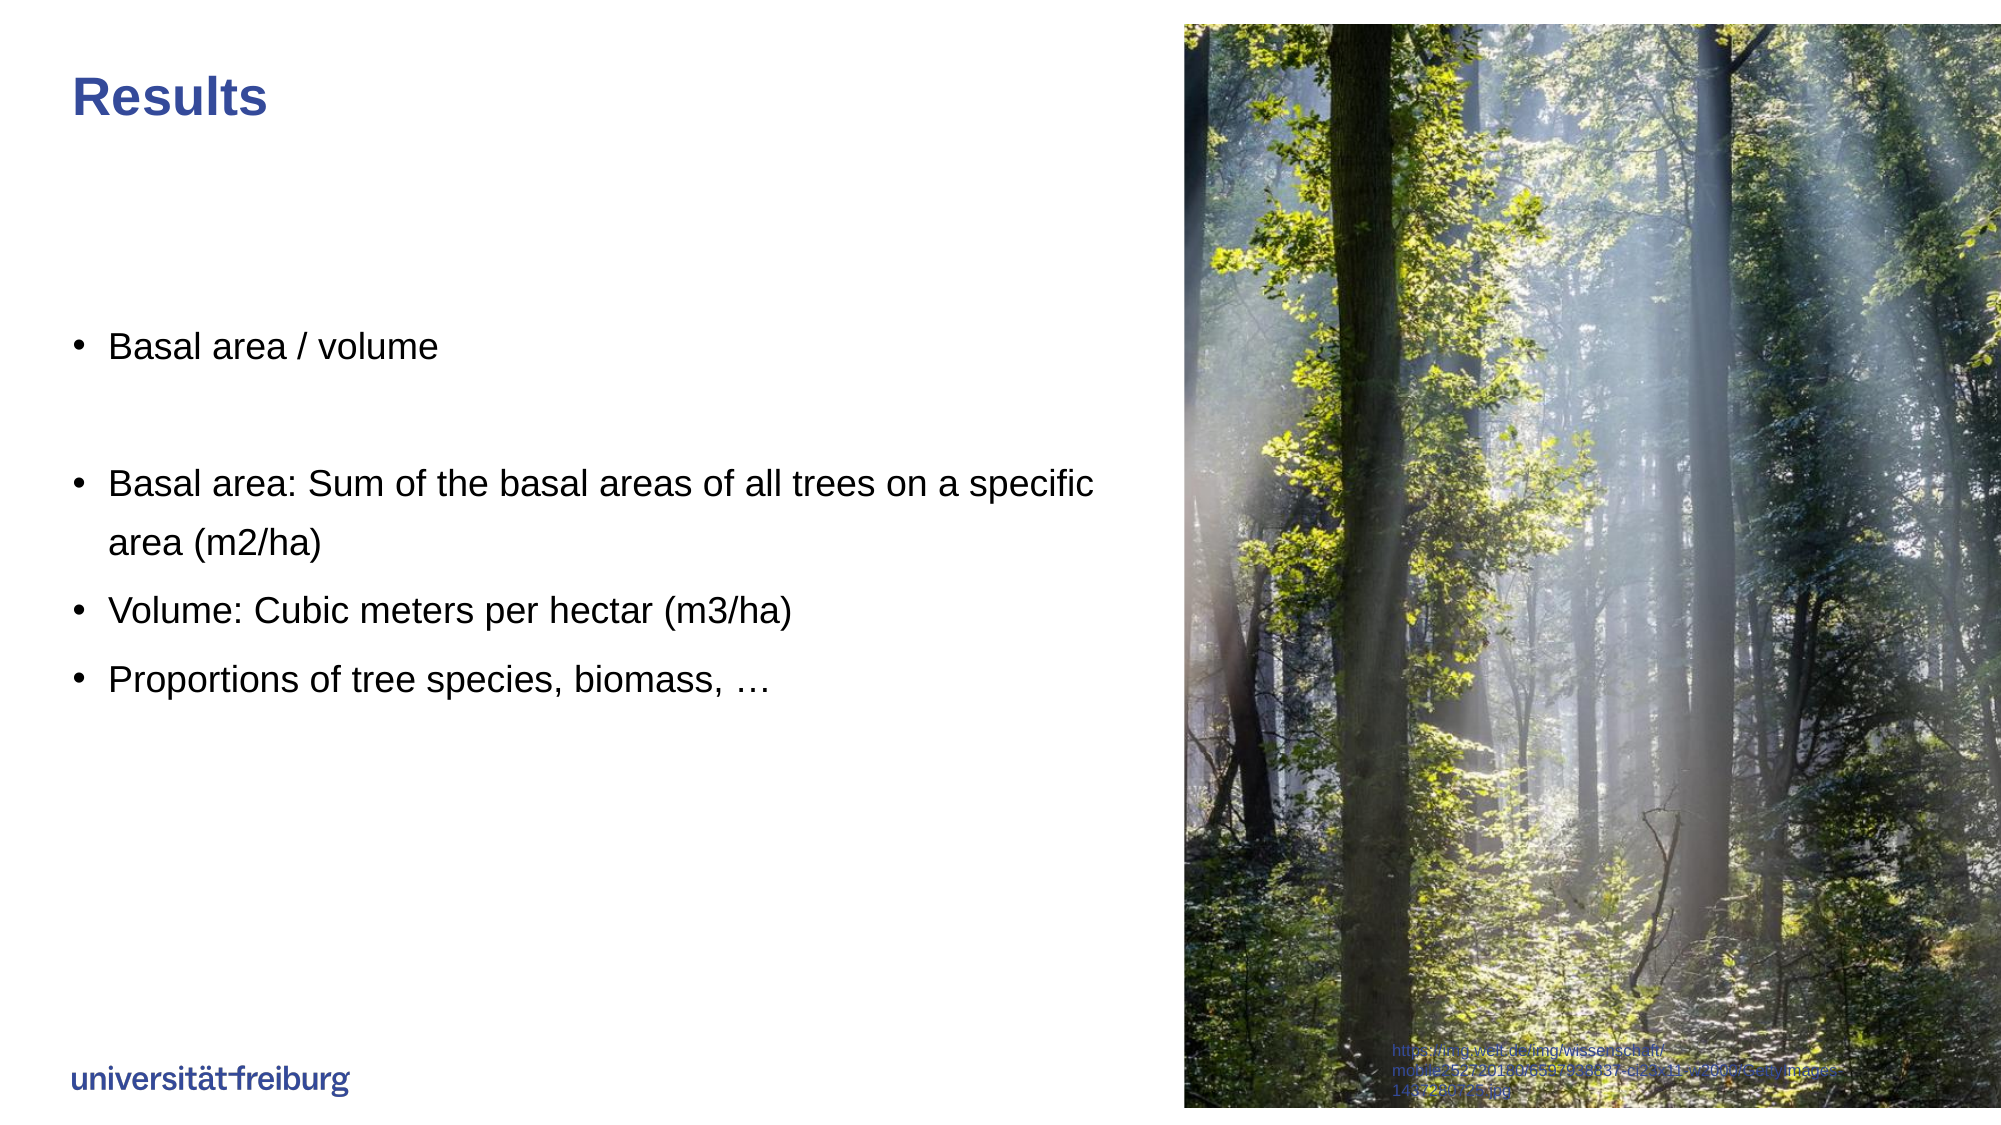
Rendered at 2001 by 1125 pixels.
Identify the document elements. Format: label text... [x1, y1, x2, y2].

picture [1184, 17, 2001, 1108]
picture [72, 1065, 351, 1097]
list Basal area / volume Basal area: Sum of the basal areas of all trees on a specific area (m2/ha) Volume: Cubic meters per hectar (m3/ha) Proportions of tree species, biomass, … [72, 308, 1136, 1018]
title Results [72, 59, 1136, 278]
